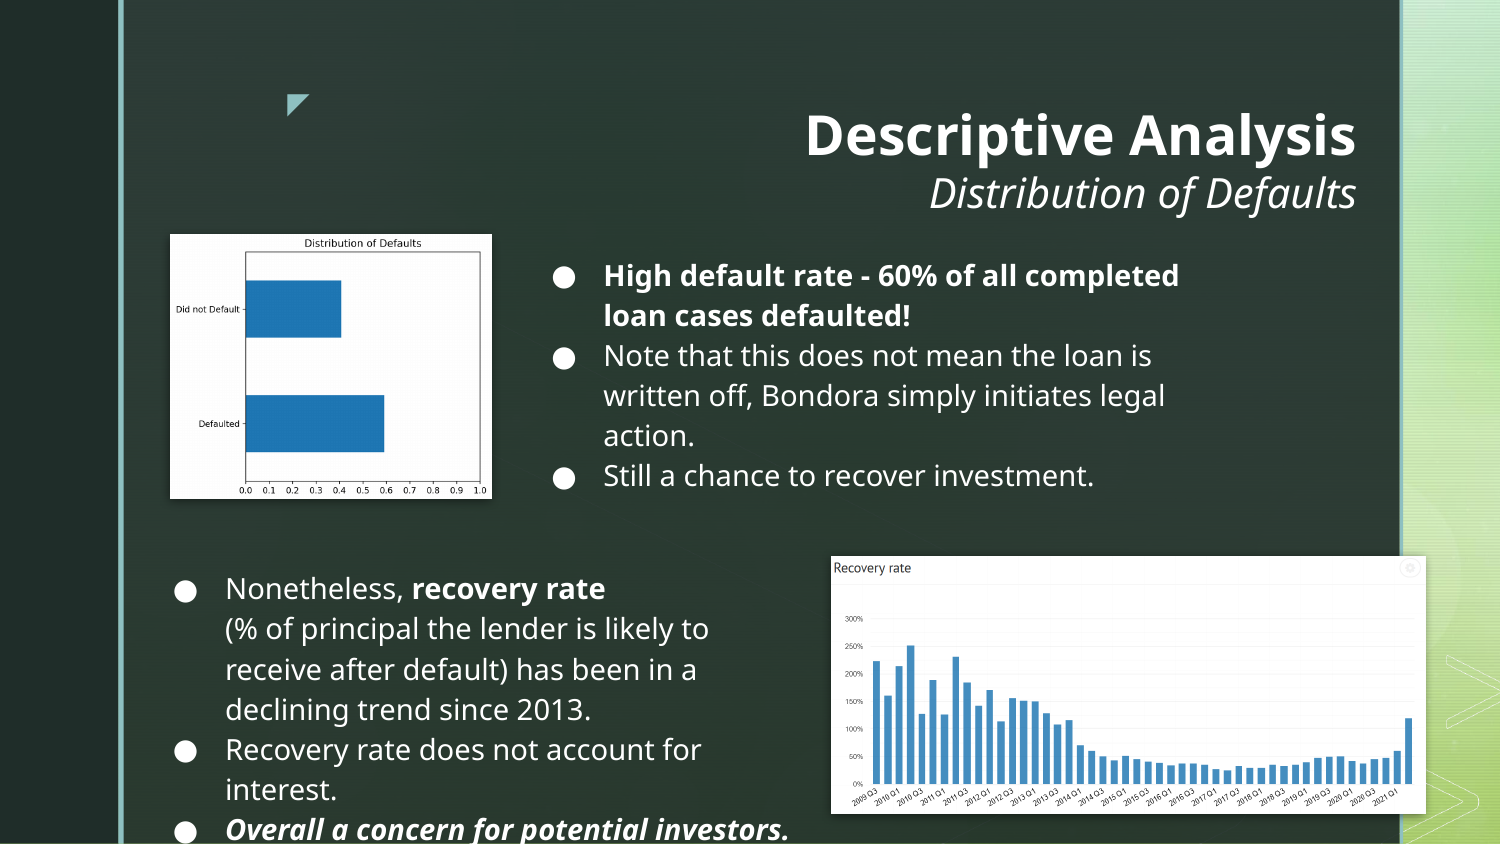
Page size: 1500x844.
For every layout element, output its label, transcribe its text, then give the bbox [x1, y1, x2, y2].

text_box Nonetheless, recovery rate (% of principal the lender is likely to receive after default) has been in a declining trend since 2013. Recovery rate does not account for interest. Overall a concern for potential investors. [135, 550, 814, 844]
text_box High default rate - 60% of all completed loan cases defaulted! Note that this does not mean the loan is written off, Bondora simply initiates legal action. Still a chance to recover investment. [513, 236, 1258, 508]
picture [169, 234, 492, 499]
picture [831, 0, 1500, 844]
title Descriptive Analysis Distribution of Defaults [297, 94, 1369, 296]
